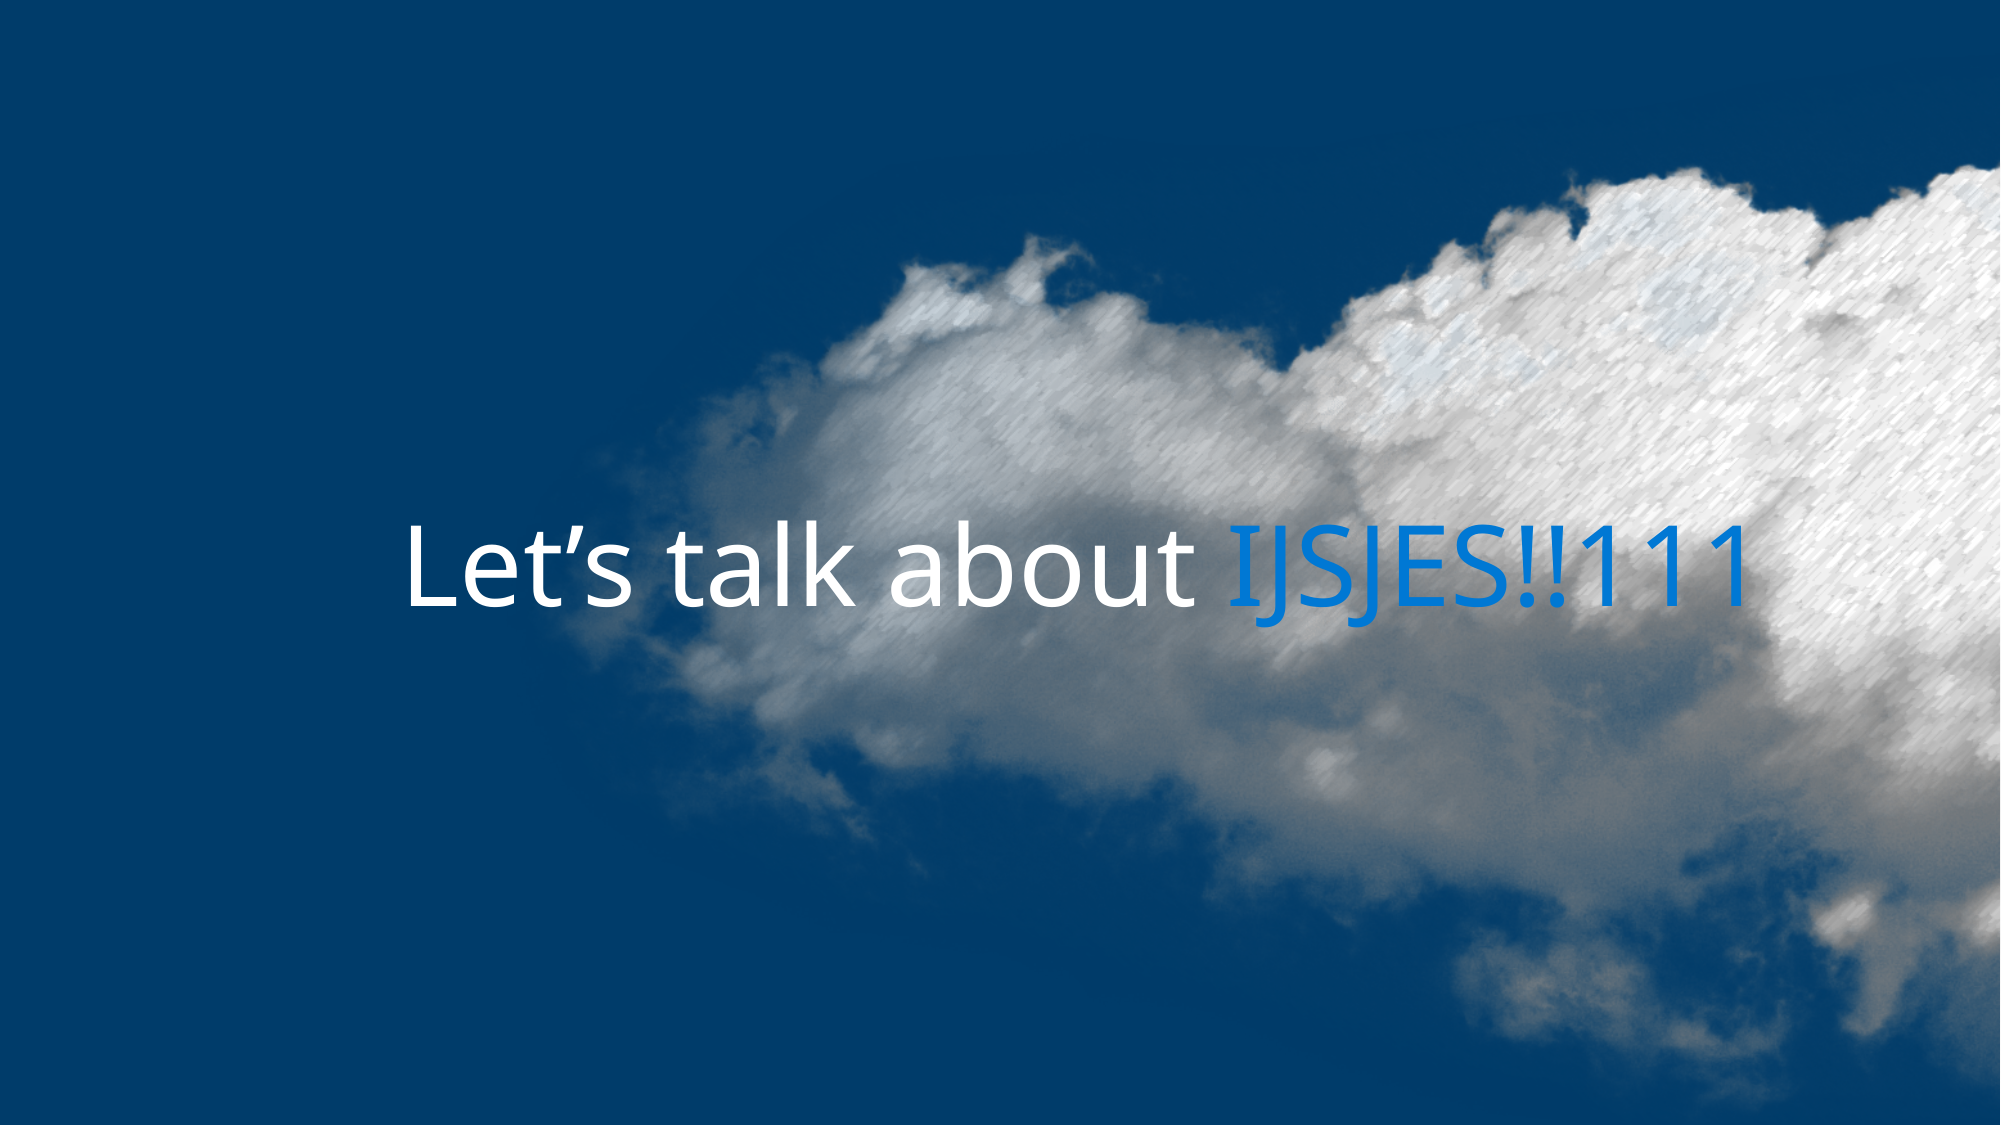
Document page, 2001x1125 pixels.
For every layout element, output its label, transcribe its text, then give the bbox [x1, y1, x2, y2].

text_box Let’s talk about IJSJES!!111 [400, 494, 1766, 630]
picture [505, 49, 2001, 1125]
